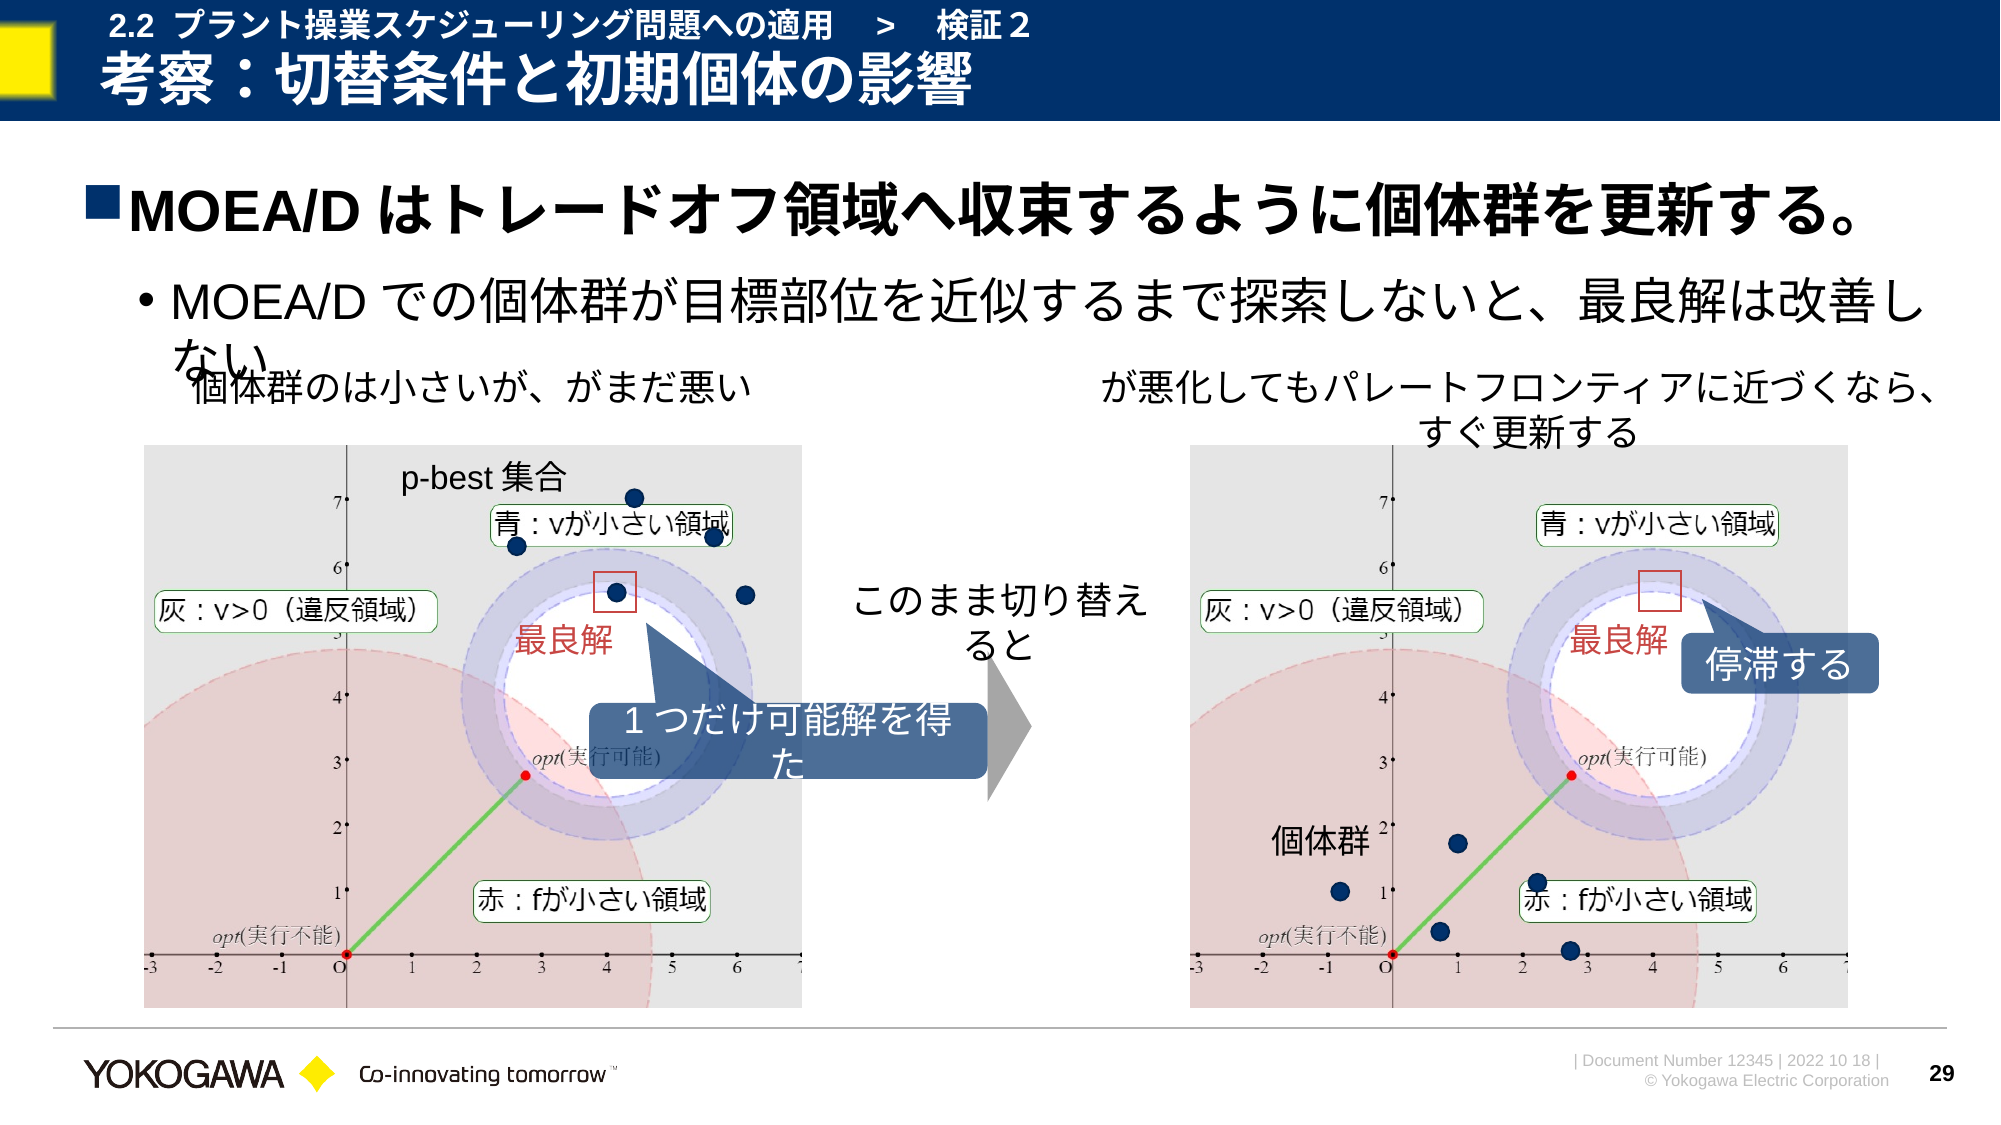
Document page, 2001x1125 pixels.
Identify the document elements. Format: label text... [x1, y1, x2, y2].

picture [144, 445, 802, 1008]
text_box 1つだけ可能解を得た [802, 701, 989, 781]
picture [1190, 445, 1848, 1008]
text_box MOEA/Dはトレードオフ領域へ収束するように個体群を更新する。 MOEA/Dでの個体群が目標部位を近似するまで探索しないと、最良解は改善しない [66, 173, 1955, 271]
text_box 2.2 プラント操業スケジューリング問題への適用 > 検証２ [93, 0, 1399, 52]
text_box 停滞する [1848, 631, 1880, 695]
picture [0, 6, 69, 115]
picture [83, 1055, 617, 1093]
text_box [986, 674, 1033, 806]
title 考察：切替条件と初期個体の影響 [84, 39, 1955, 125]
slide_number 29 [1904, 1042, 1970, 1103]
text_box このまま切り替えると [821, 569, 1179, 674]
